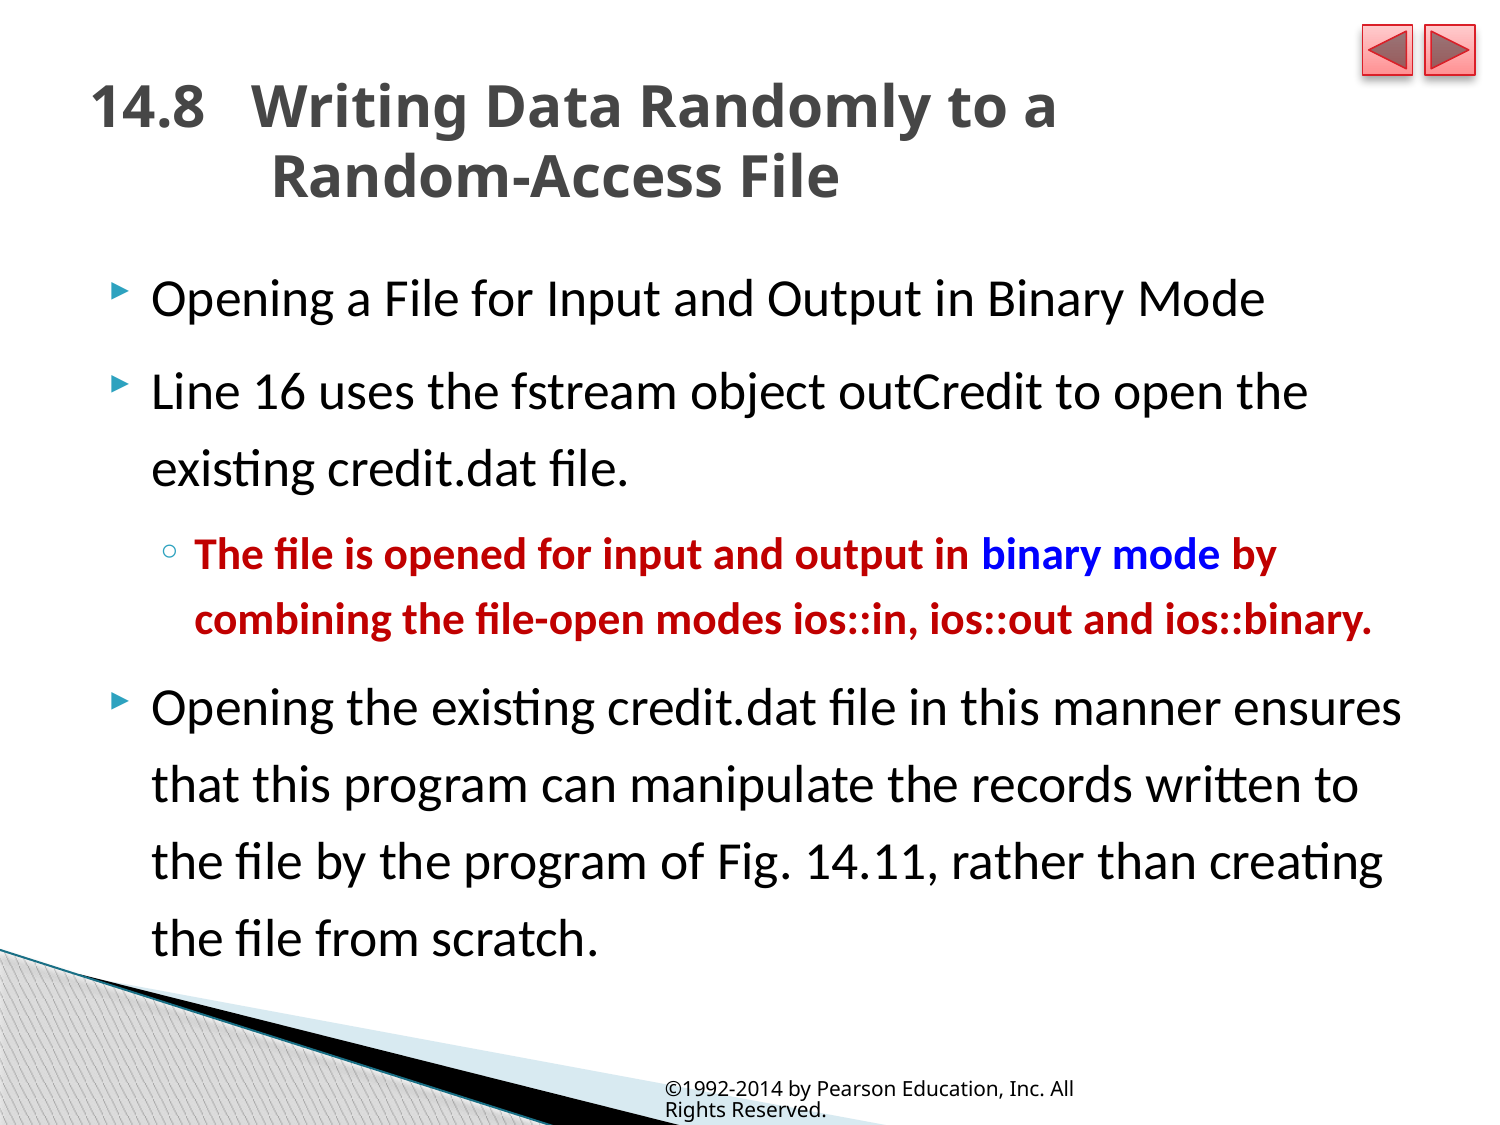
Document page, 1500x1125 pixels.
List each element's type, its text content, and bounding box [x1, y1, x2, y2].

footer ©1992-2014 by Pearson Education, Inc. All Rights Reserved. [650, 1051, 1105, 1112]
title 14.8 Writing Data Randomly to a Random-Access File [75, 45, 1425, 233]
list Opening a File for Input and Output in Binary Mode Line 16 uses the fstream object outCredit to open the existing credit.dat file. The file is opened for input and output in binary mode by combining the file-open modes ios::in, ios::out and ios::binary. Opening the existing credit.dat file in this manner ensures that this program can manipulate the records written to the file by the program of Fig. 14.11, rather than creating the file from scratch. [75, 242, 1425, 986]
